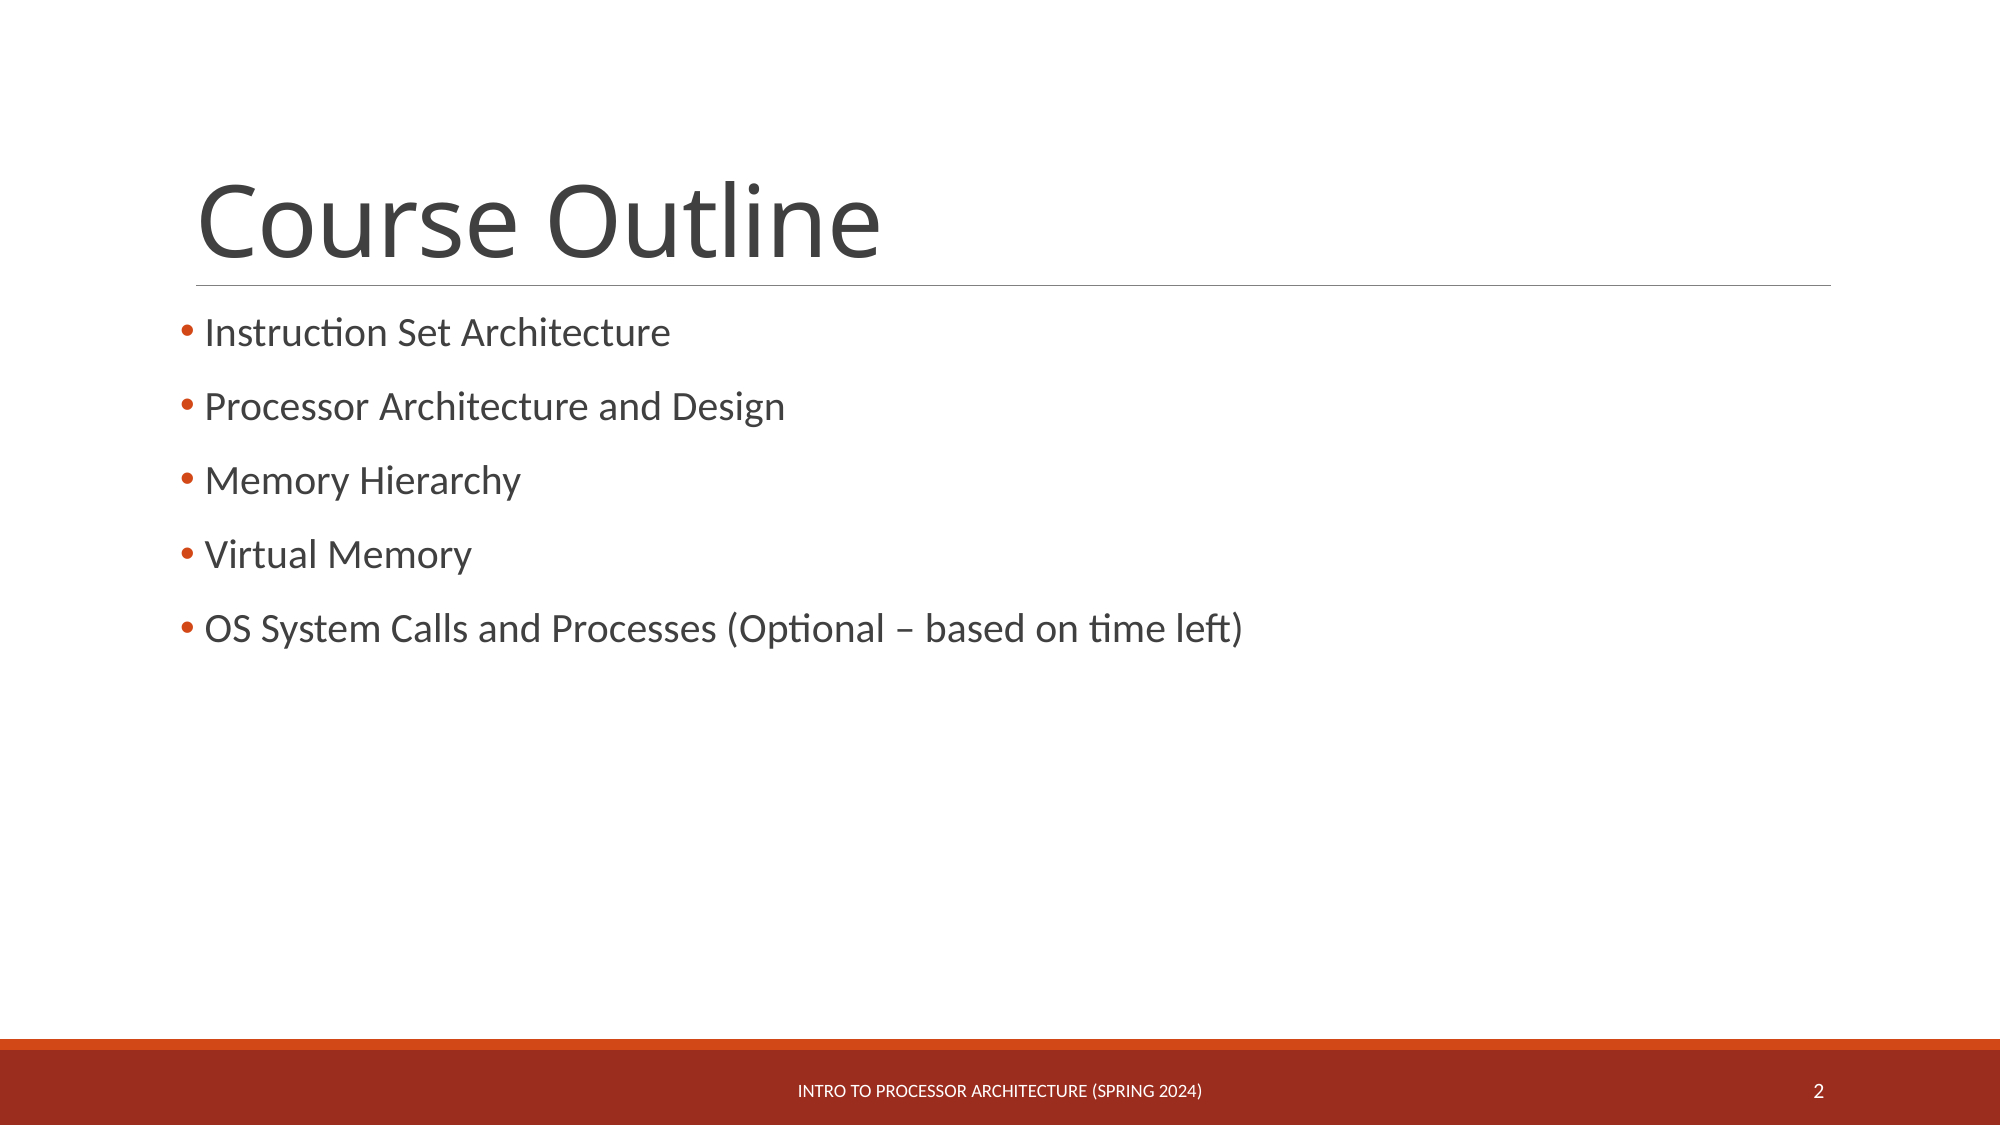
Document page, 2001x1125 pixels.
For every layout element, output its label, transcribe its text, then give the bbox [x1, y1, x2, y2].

title Course Outline [180, 47, 1830, 285]
footer Intro to Processor Architecture (Spring 2024) [604, 1059, 1396, 1120]
slide_number 2 [1624, 1059, 1840, 1120]
list Instruction Set Architecture Processor Architecture and Design Memory Hierarchy Virtual Memory OS System Calls and Processes (Optional – based on time left) [180, 302, 1830, 963]
